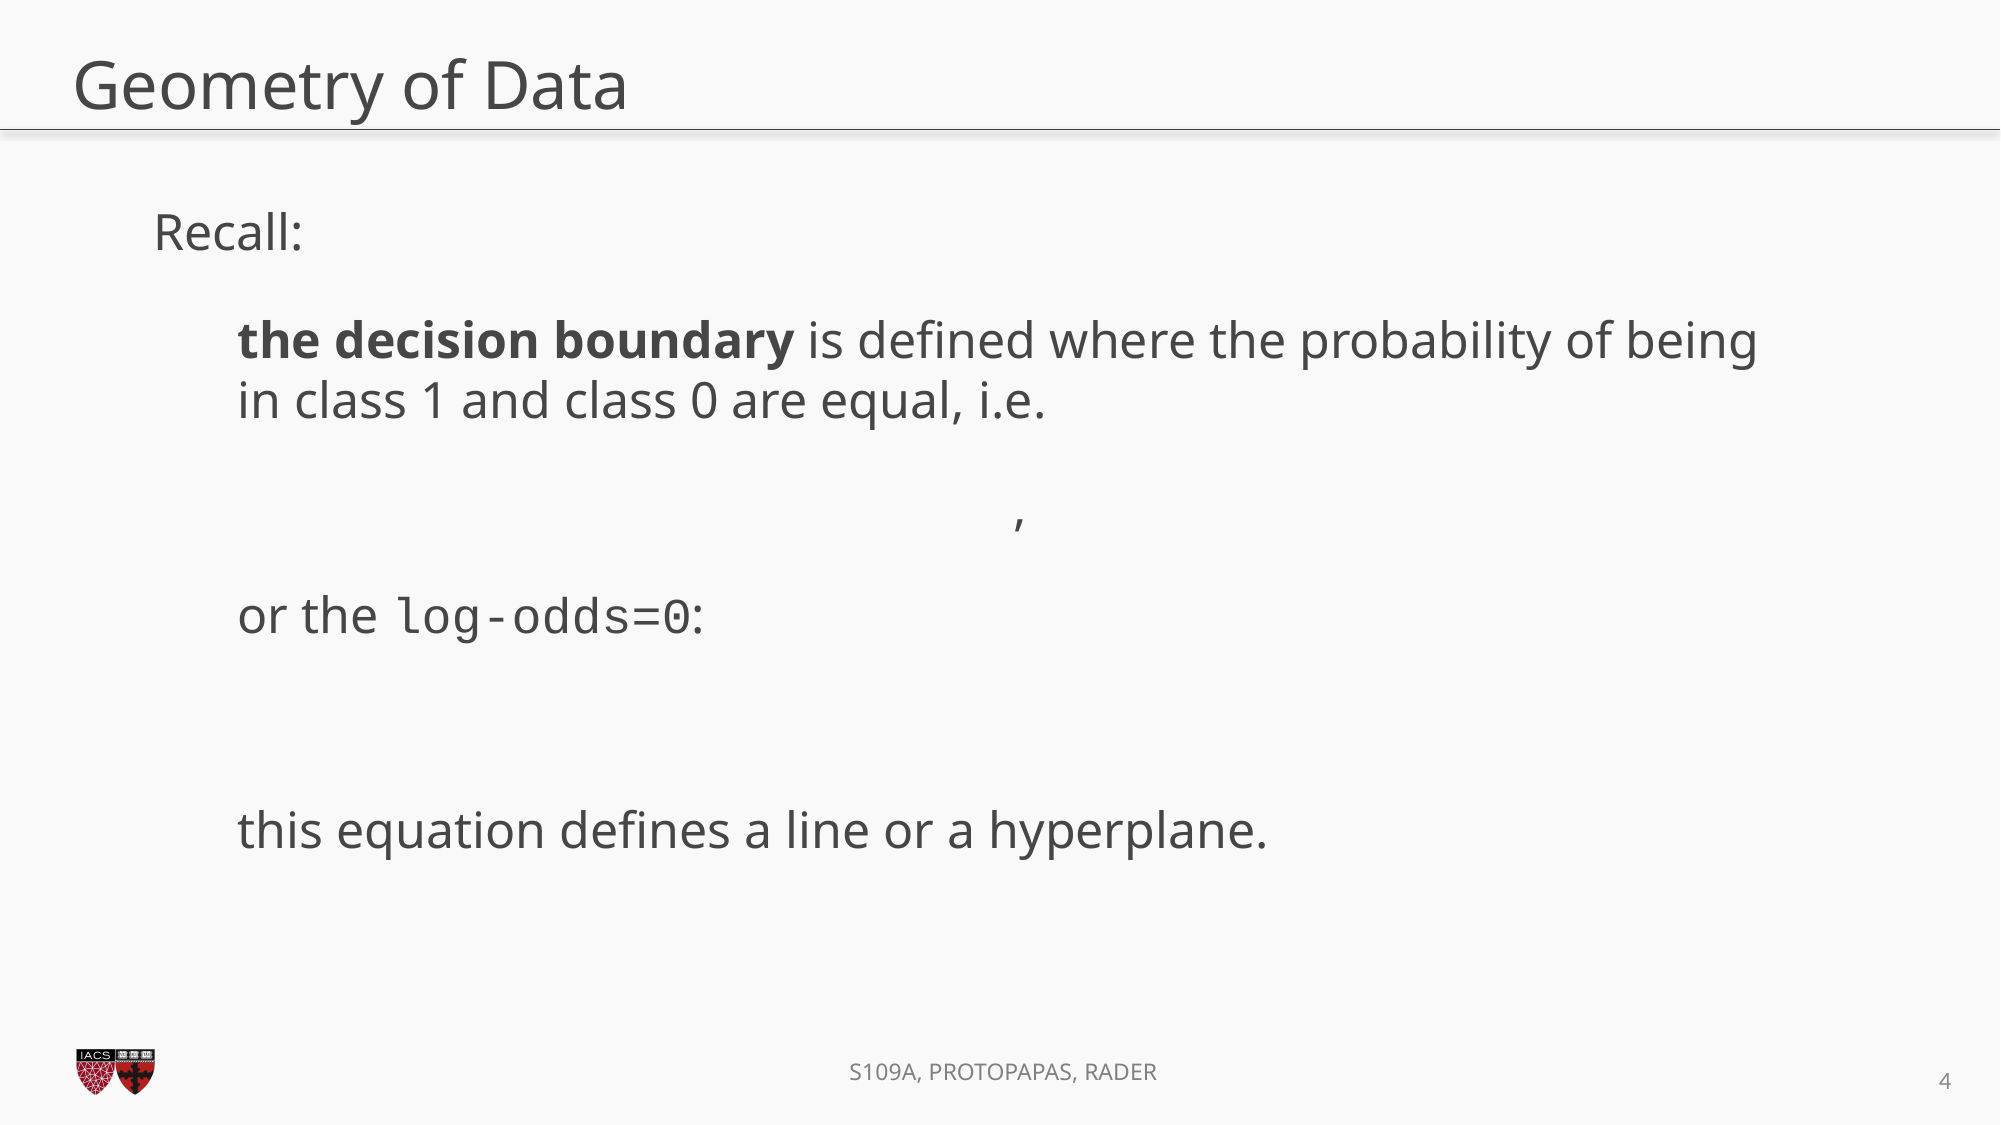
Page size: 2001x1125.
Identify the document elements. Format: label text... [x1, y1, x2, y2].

slide_number 4 [1500, 1050, 1967, 1110]
title Geometry of Data [57, 35, 1943, 162]
picture [75, 1049, 155, 1095]
